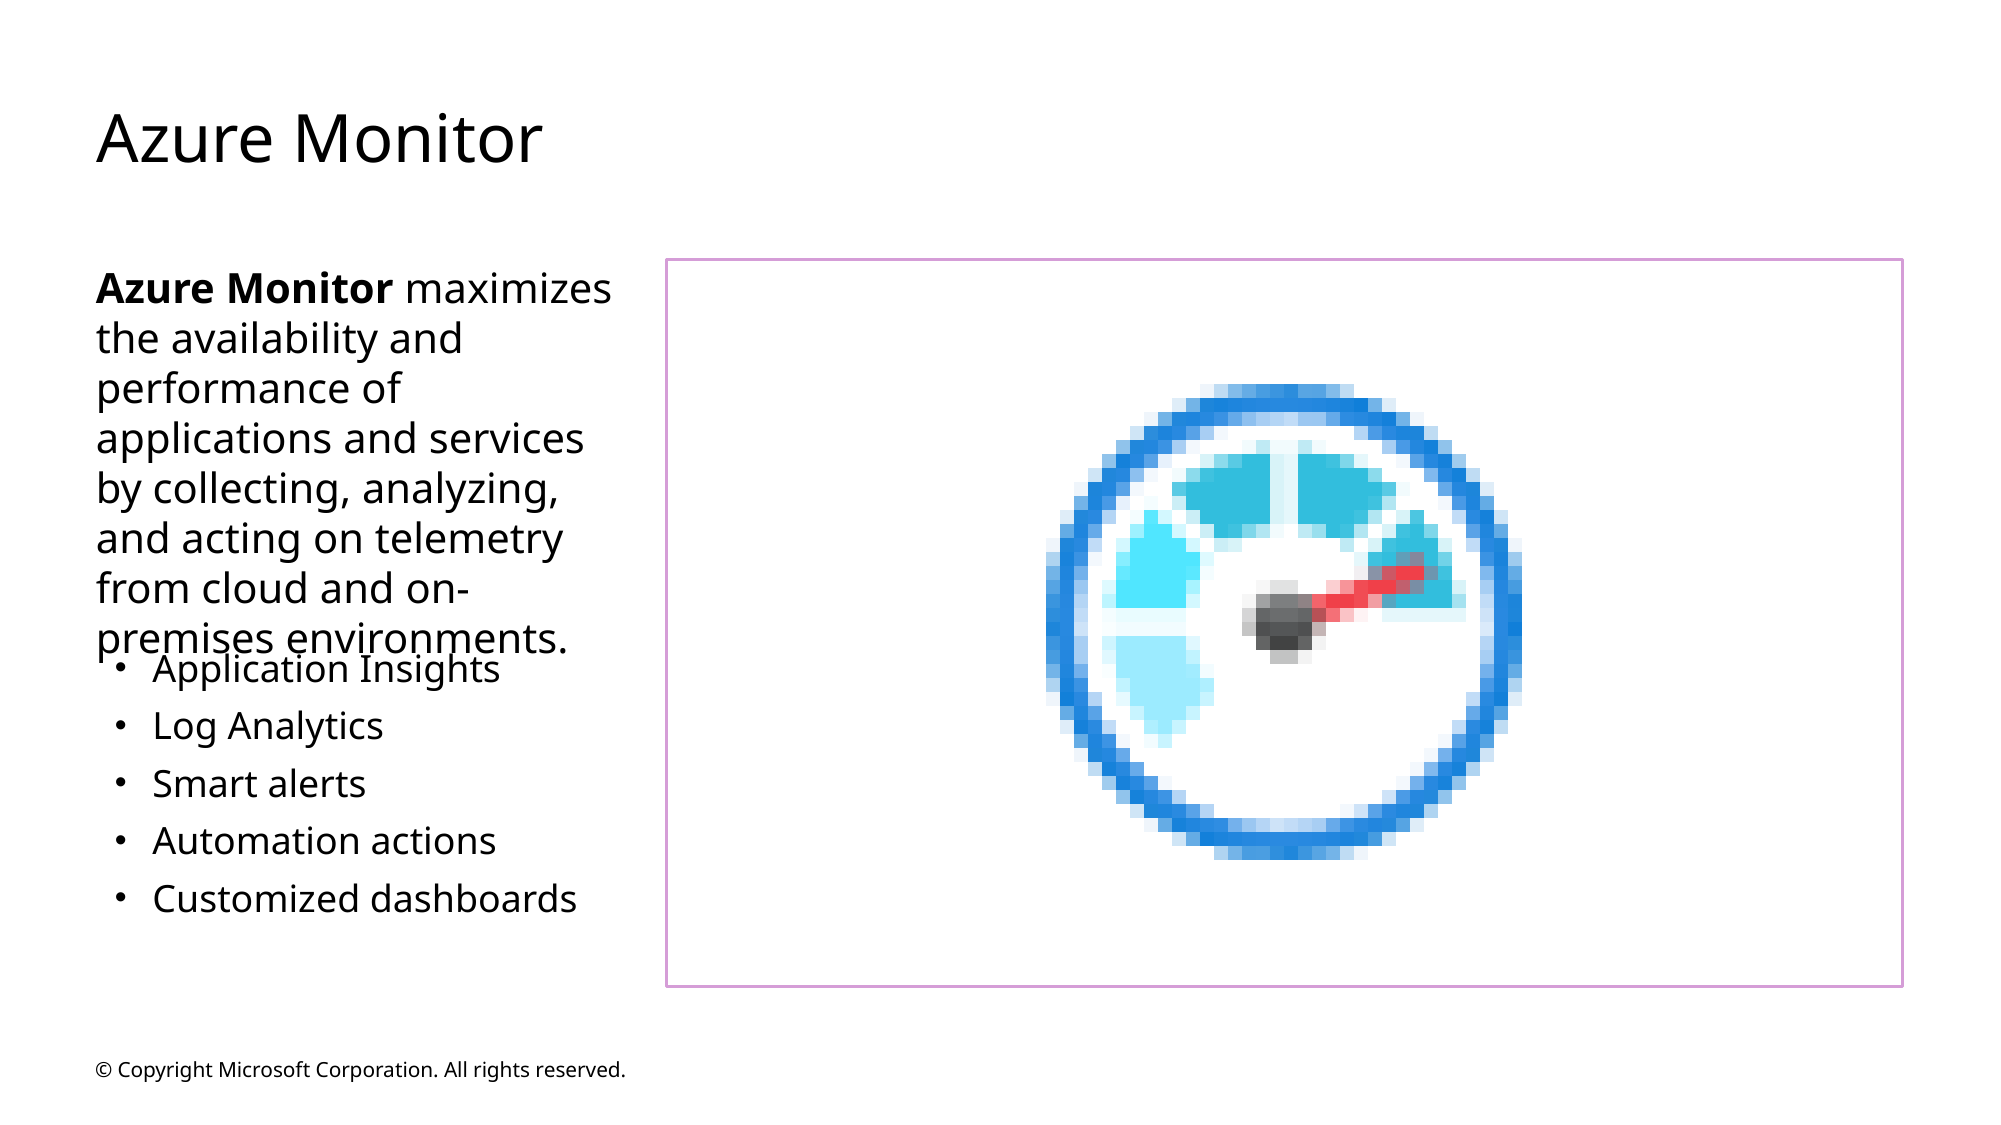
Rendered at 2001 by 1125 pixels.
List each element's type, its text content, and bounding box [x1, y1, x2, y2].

footer © Copyright Microsoft Corporation. All rights reserved. [95, 1053, 776, 1086]
title Azure Monitor [96, 96, 1909, 177]
list Application Insights Log Analytics Smart alerts Automation actions Customized dashboards [96, 644, 617, 923]
list Azure Monitor maximizes the availability and performance of applications and services by collecting, analyzing, and acting on telemetry from cloud and on-premises environments. [95, 261, 617, 615]
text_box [666, 259, 1904, 987]
